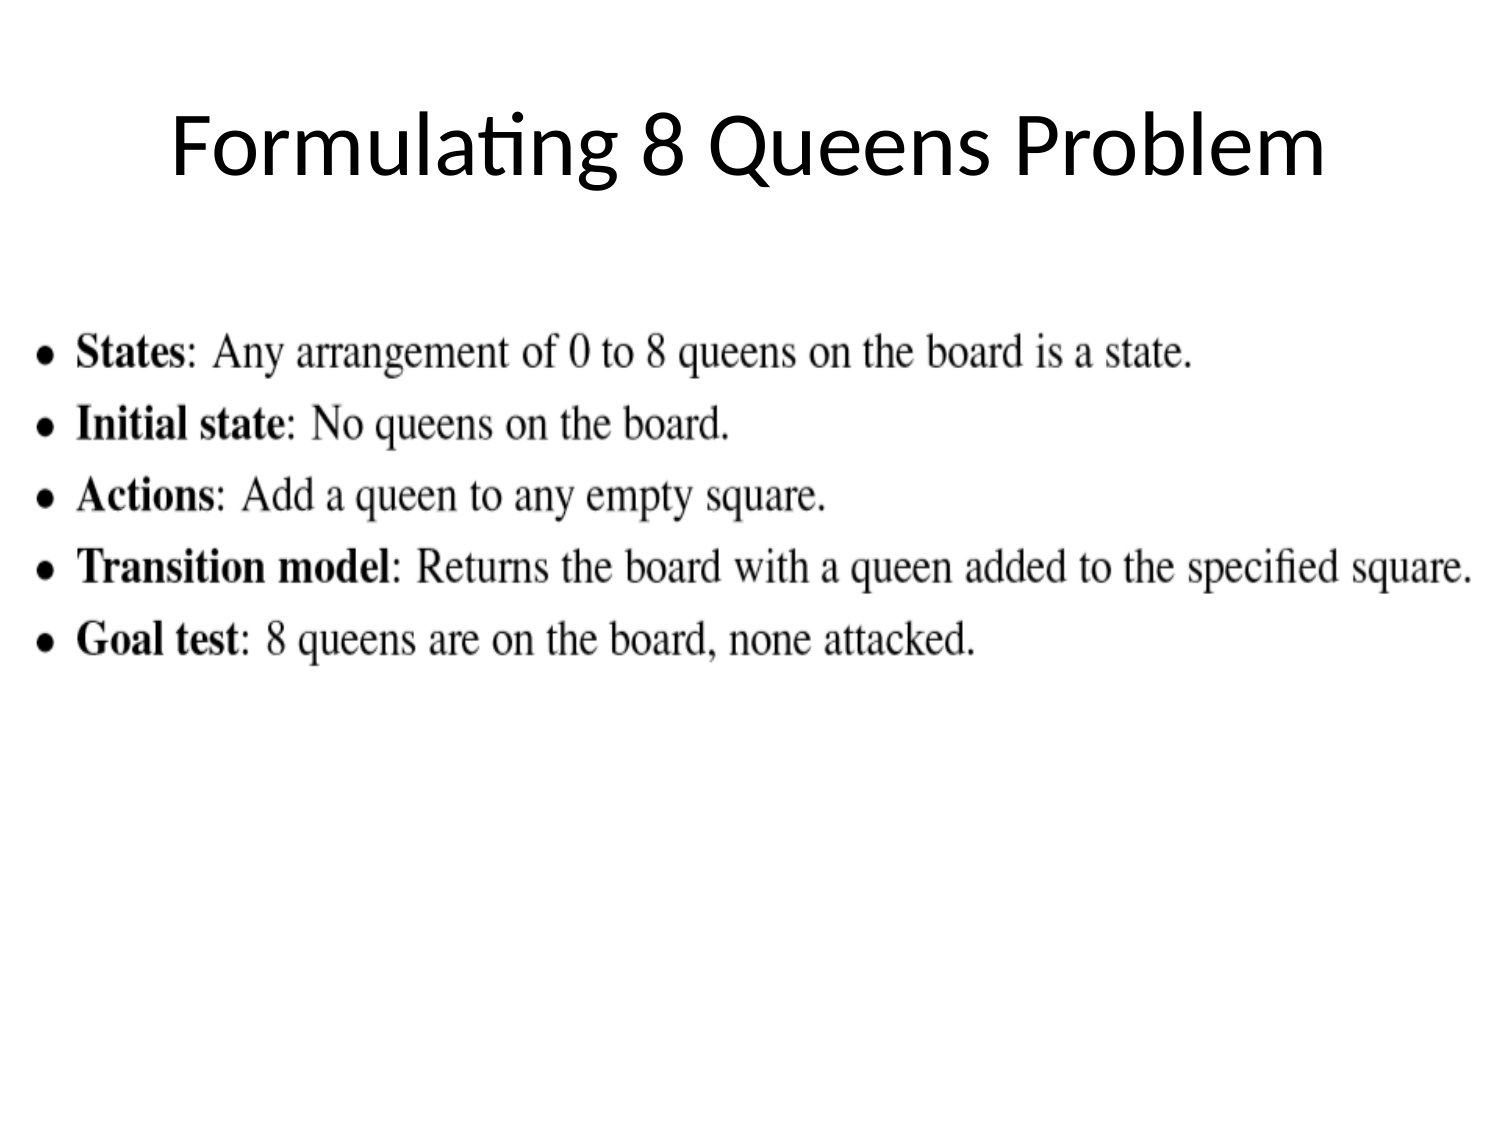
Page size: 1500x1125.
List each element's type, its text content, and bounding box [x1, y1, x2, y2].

picture [23, 312, 1475, 688]
title Formulating 8 Queens Problem [75, 45, 1425, 233]
